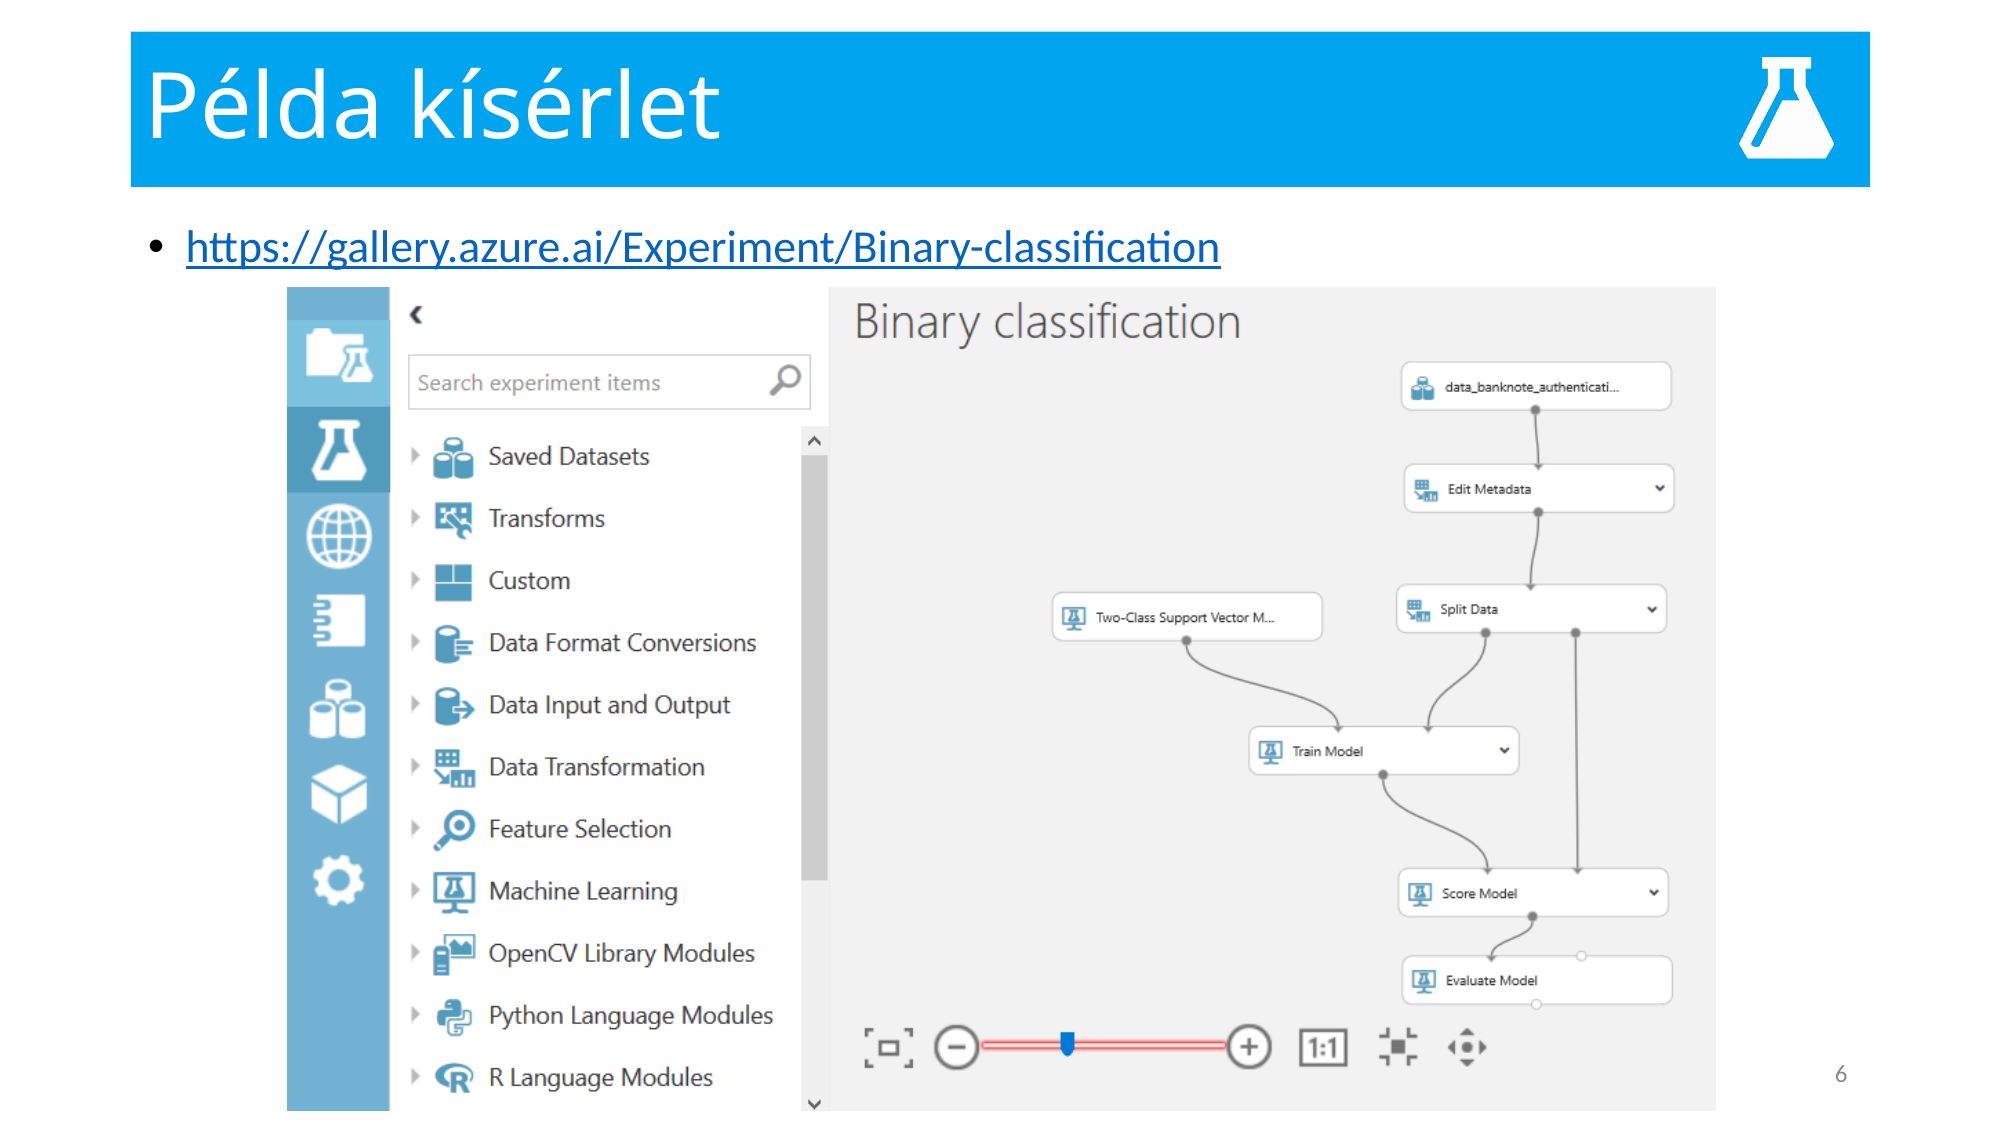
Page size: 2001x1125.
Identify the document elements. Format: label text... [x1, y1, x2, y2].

picture [287, 287, 1716, 1111]
list https://gallery.azure.ai/Experiment/Binary-classification [133, 215, 1871, 993]
title Példa kísérlet [129, 31, 1701, 187]
slide_number 6 [1716, 1042, 1863, 1103]
picture [1740, 58, 1833, 158]
